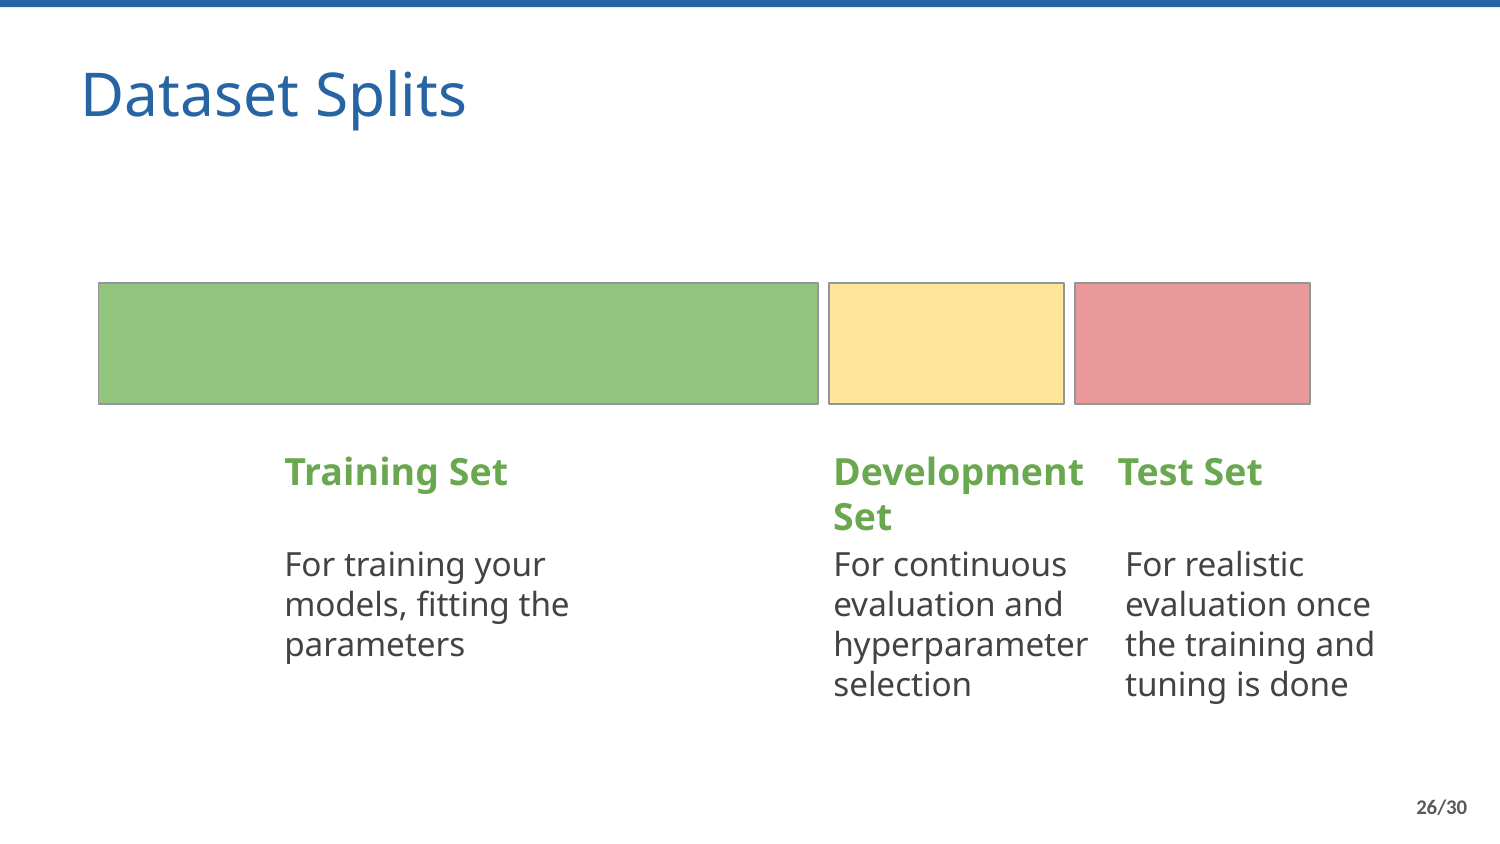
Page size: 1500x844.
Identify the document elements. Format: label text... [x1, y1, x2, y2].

text_box Test Set [1102, 432, 1395, 485]
text_box Development Set [818, 432, 1102, 485]
text_box For training your models, fitting the parameters [269, 528, 675, 613]
text_box For realistic evaluation once the training and tuning is done [1109, 528, 1402, 613]
text_box [98, 283, 819, 404]
text_box Dataset Splits [80, 56, 1229, 129]
text_box Training Set [269, 432, 562, 485]
text_box [1075, 283, 1311, 404]
text_box [829, 283, 1065, 404]
text_box For continuous evaluation and hyperparameter selection [818, 528, 1109, 613]
